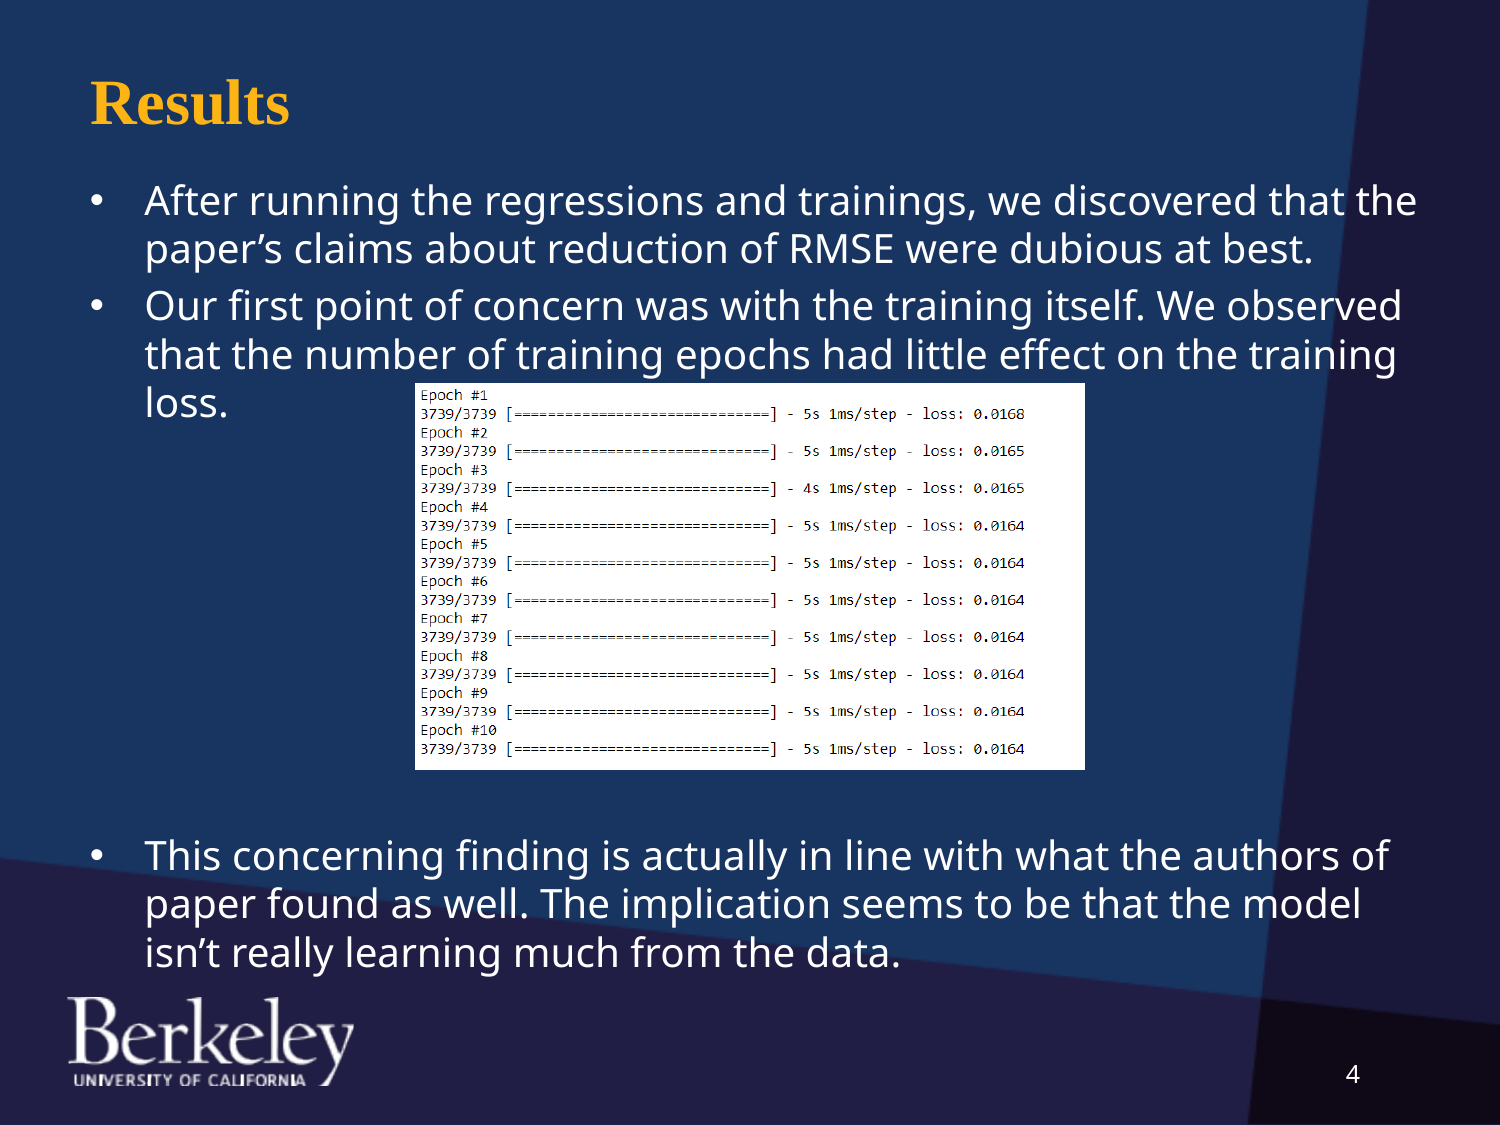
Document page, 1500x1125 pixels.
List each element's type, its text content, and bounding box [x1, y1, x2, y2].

picture [0, 0, 1500, 1125]
list After running the regressions and trainings, we discovered that the paper’s claims about reduction of RMSE were dubious at best. Our first point of concern was with the training itself. We observed that the number of training epochs had little effect on the training loss. This concerning finding is actually in line with what the authors of paper found as well. The implication seems to be that the model isn’t really learning much from the data. [74, 167, 1444, 986]
list Results [75, 51, 642, 132]
